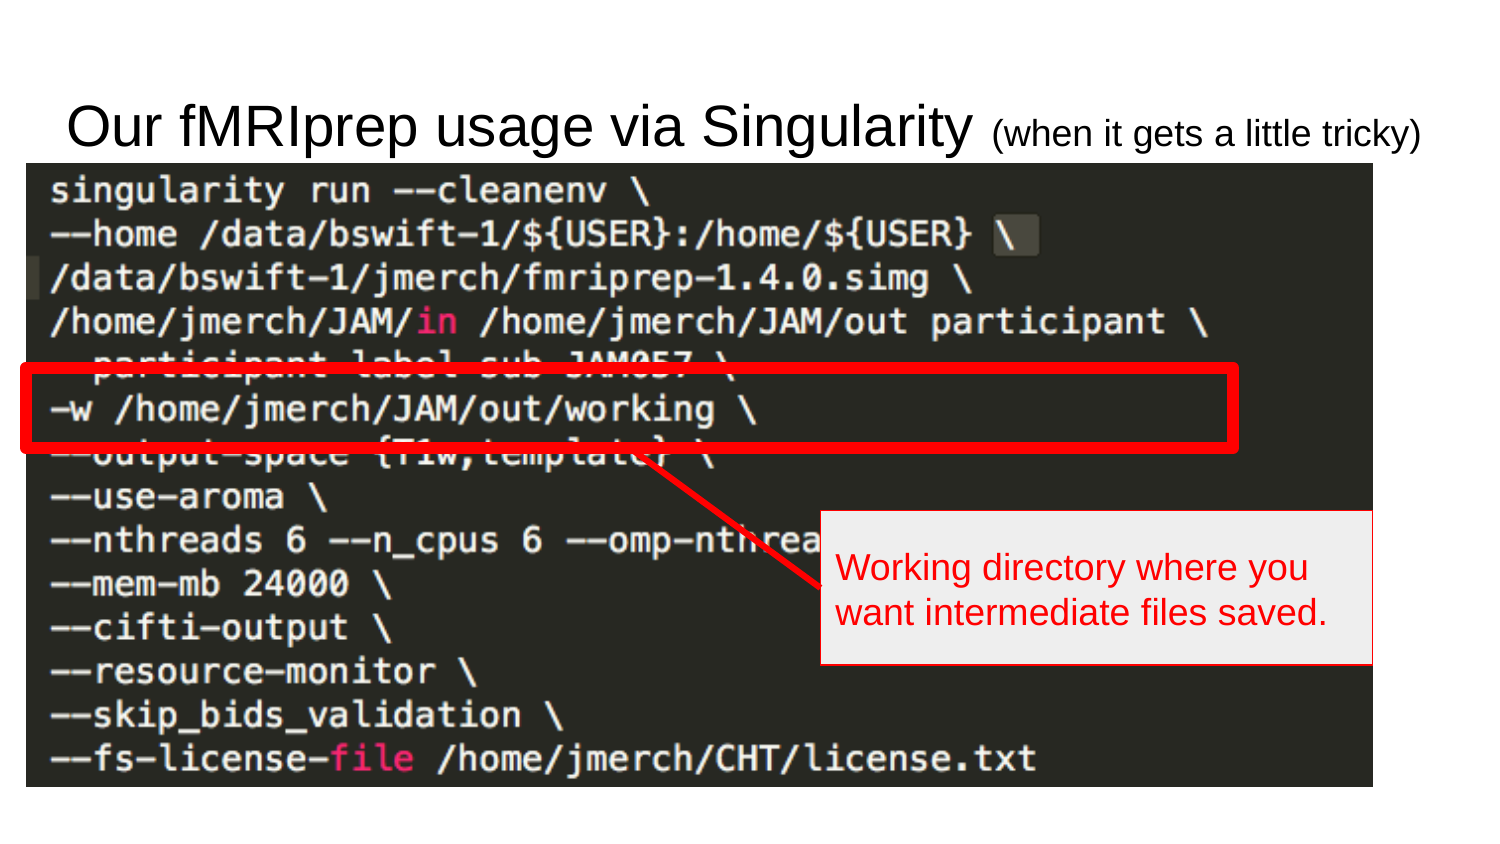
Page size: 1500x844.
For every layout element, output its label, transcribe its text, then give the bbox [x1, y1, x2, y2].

title Our fMRIprep usage via Singularity (when it gets a little tricky) [51, 72, 1449, 167]
picture [25, 163, 1373, 787]
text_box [629, 447, 821, 589]
